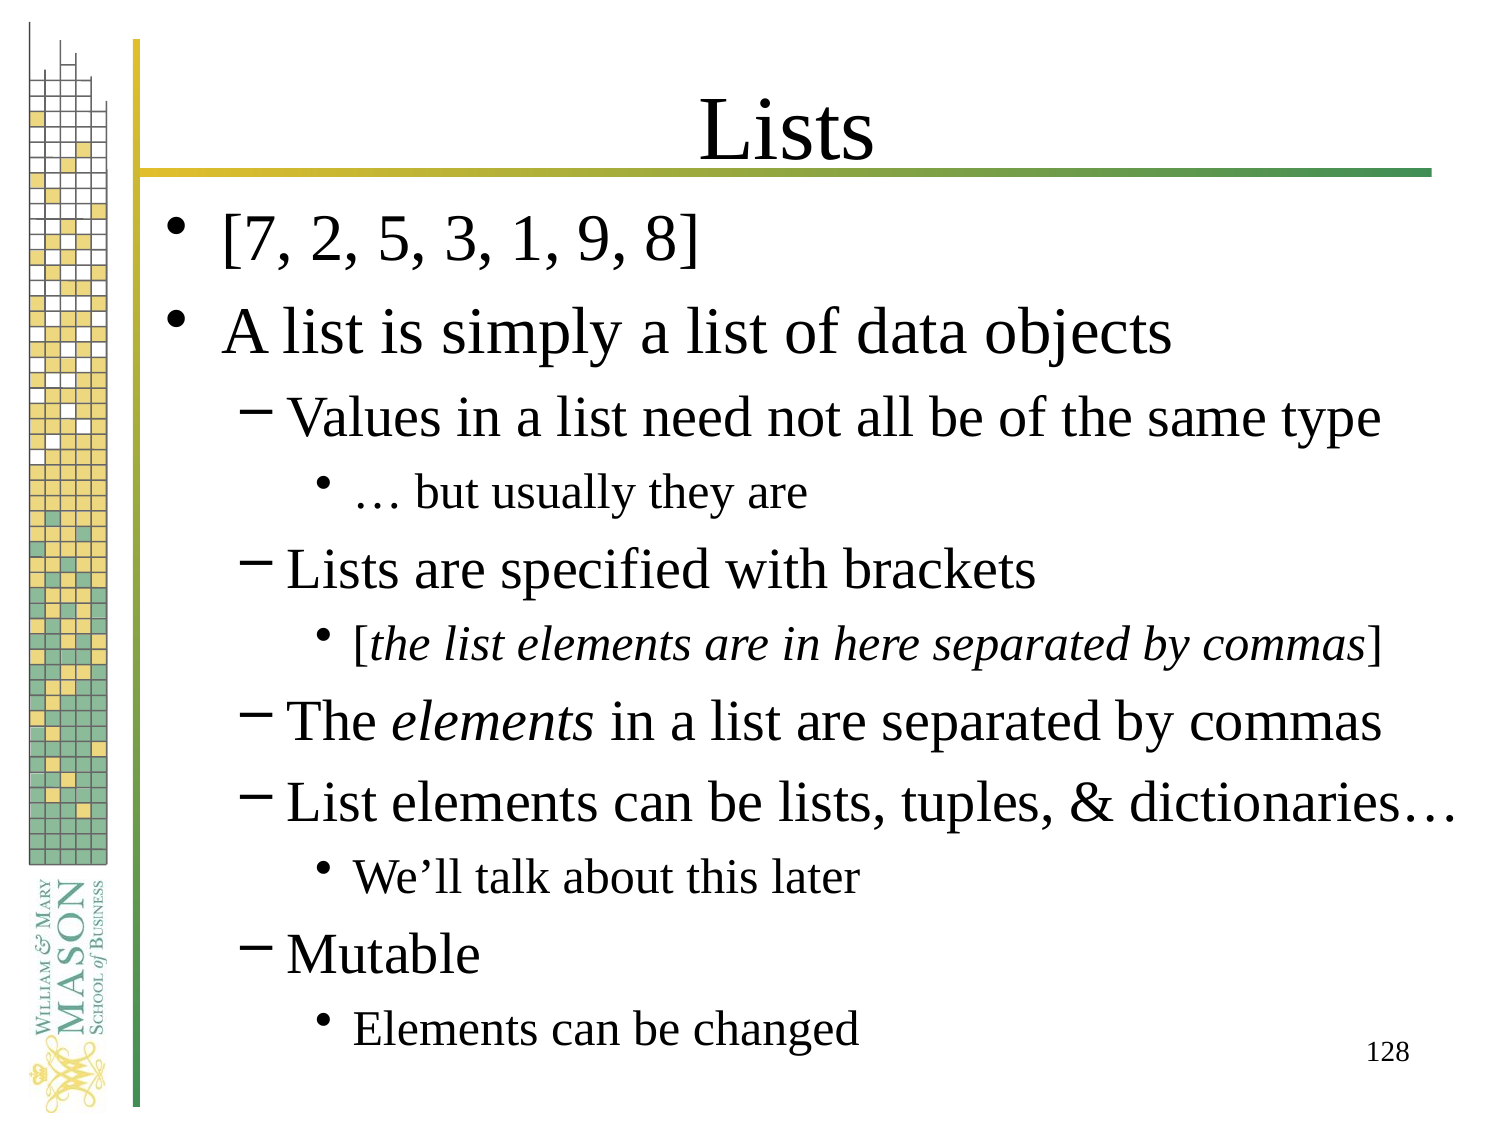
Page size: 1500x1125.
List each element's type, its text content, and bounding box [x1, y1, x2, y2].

slide_number 128 [1048, 1024, 1426, 1103]
table_cell is [29, 879, 107, 1113]
title Lists [150, 45, 1425, 186]
list [7, 2, 5, 3, 1, 9, 8] A list is simply a list of data objects Values in a list need not all be of the same type … but usually they are Lists are specified with brackets [the list elements are in here separated by commas] The elements in a list are separated by commas List elements can be lists, tuples, & dictionaries… We’ll talk about this later Mutable Elements can be changed [150, 186, 1480, 1005]
